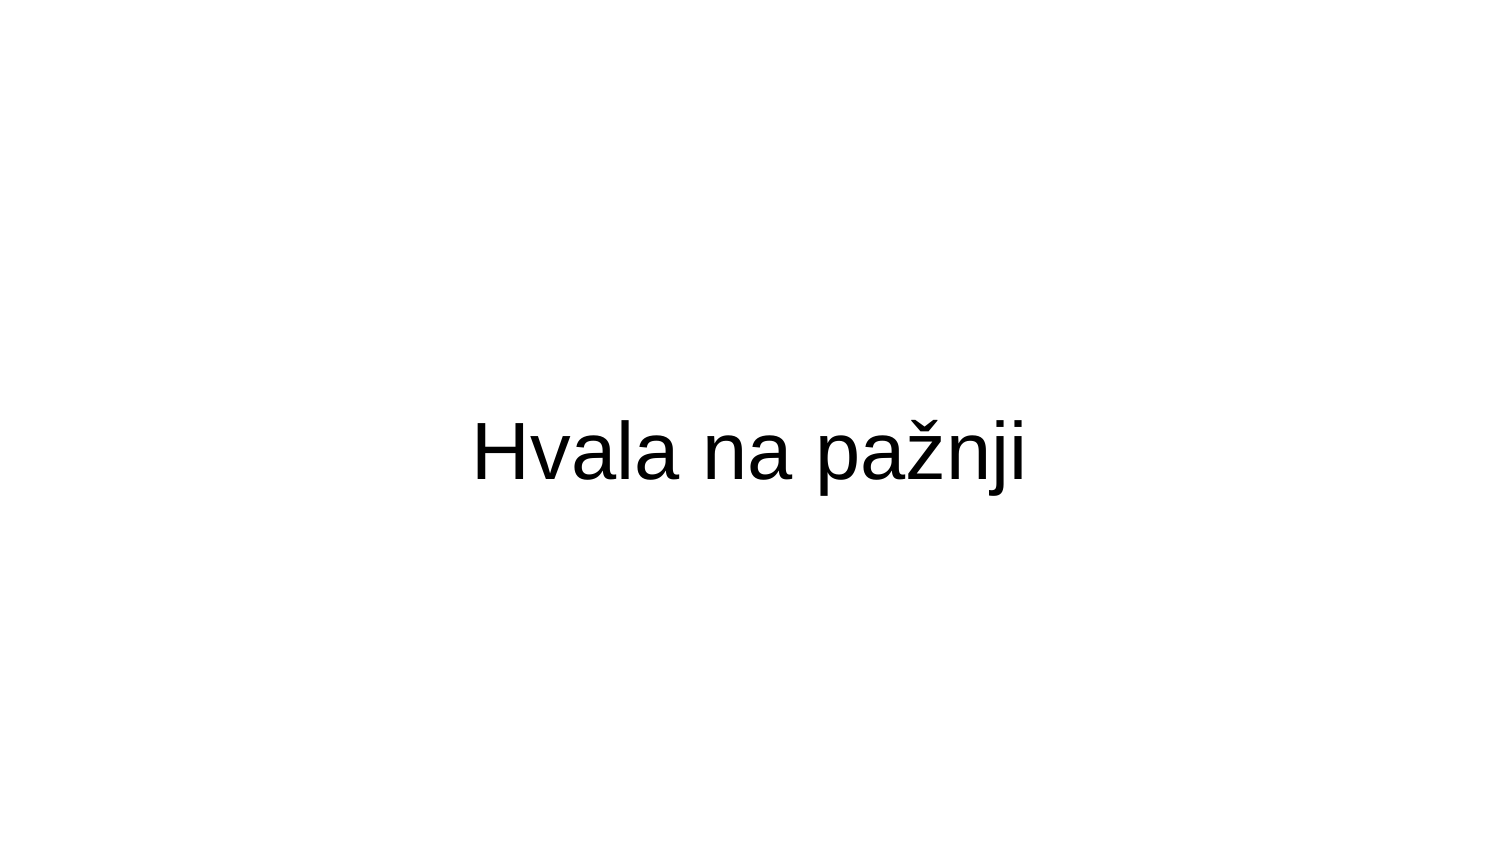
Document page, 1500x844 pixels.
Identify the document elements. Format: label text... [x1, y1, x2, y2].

title Hvala na pažnji [431, 383, 1069, 477]
